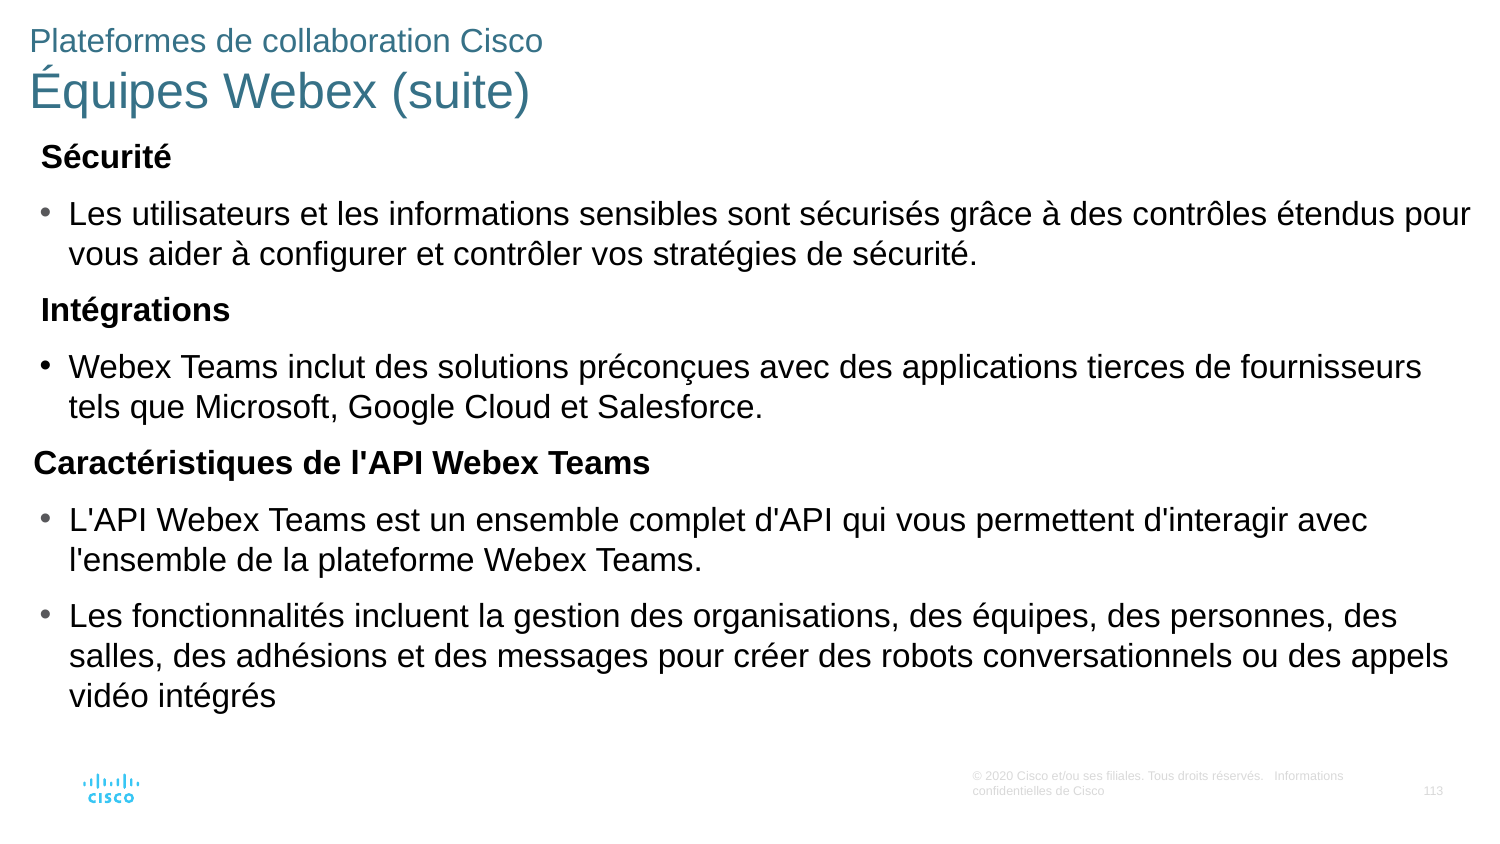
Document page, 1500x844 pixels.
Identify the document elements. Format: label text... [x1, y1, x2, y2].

list Sécurité Les utilisateurs et les informations sensibles sont sécurisés grâce à des contrôles étendus pour vous aider à configurer et contrôler vos stratégies de sécurité. Intégrations Webex Teams inclut des solutions préconçues avec des applications tierces de fournisseurs tels que Microsoft, Google Cloud et Salesforce. Caractéristiques de l'API Webex Teams L'API Webex Teams est un ensemble complet d'API qui vous permettent d'interagir avec l'ensemble de la plateforme Webex Teams. Les fonctionnalités incluent la gestion des organisations, des équipes, des personnes, des salles, des adhésions et des messages pour créer des robots conversationnels ou des appels vidéo intégrés [0, 127, 1500, 767]
title Plateformes de collaboration Cisco Équipes Webex (suite) [14, 6, 1474, 127]
